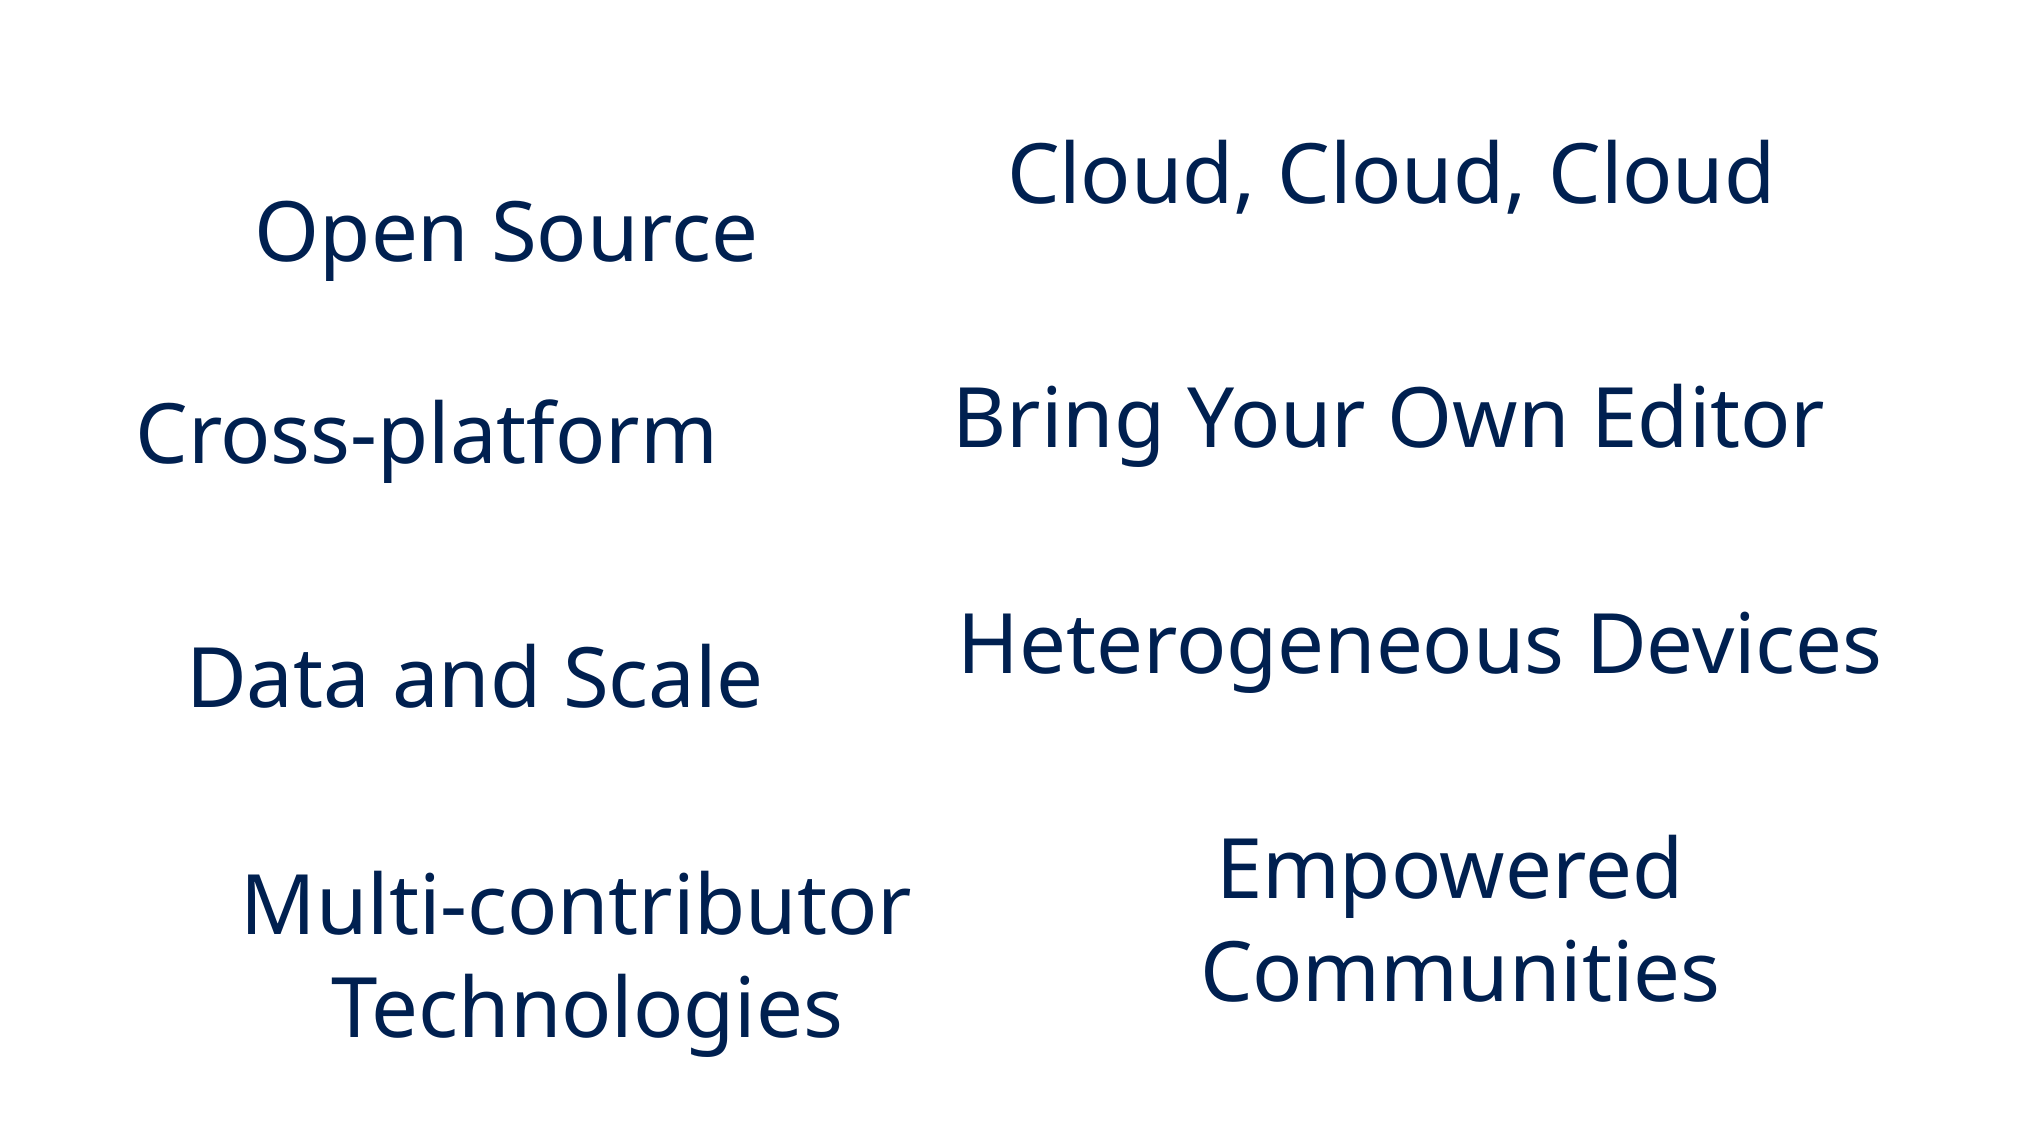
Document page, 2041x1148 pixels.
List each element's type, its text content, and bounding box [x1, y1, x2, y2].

text_box Empowered Communities [1170, 803, 1752, 1044]
text_box Cross-platform [105, 367, 749, 506]
text_box Bring Your Own Editor [922, 352, 1856, 490]
text_box Open Source [224, 165, 789, 304]
text_box Heterogeneous Devices [927, 577, 1914, 716]
text_box Data and Scale [156, 611, 795, 750]
text_box Multi-contributor Technologies [210, 838, 965, 1080]
text_box Cloud, Cloud, Cloud [977, 108, 1807, 246]
